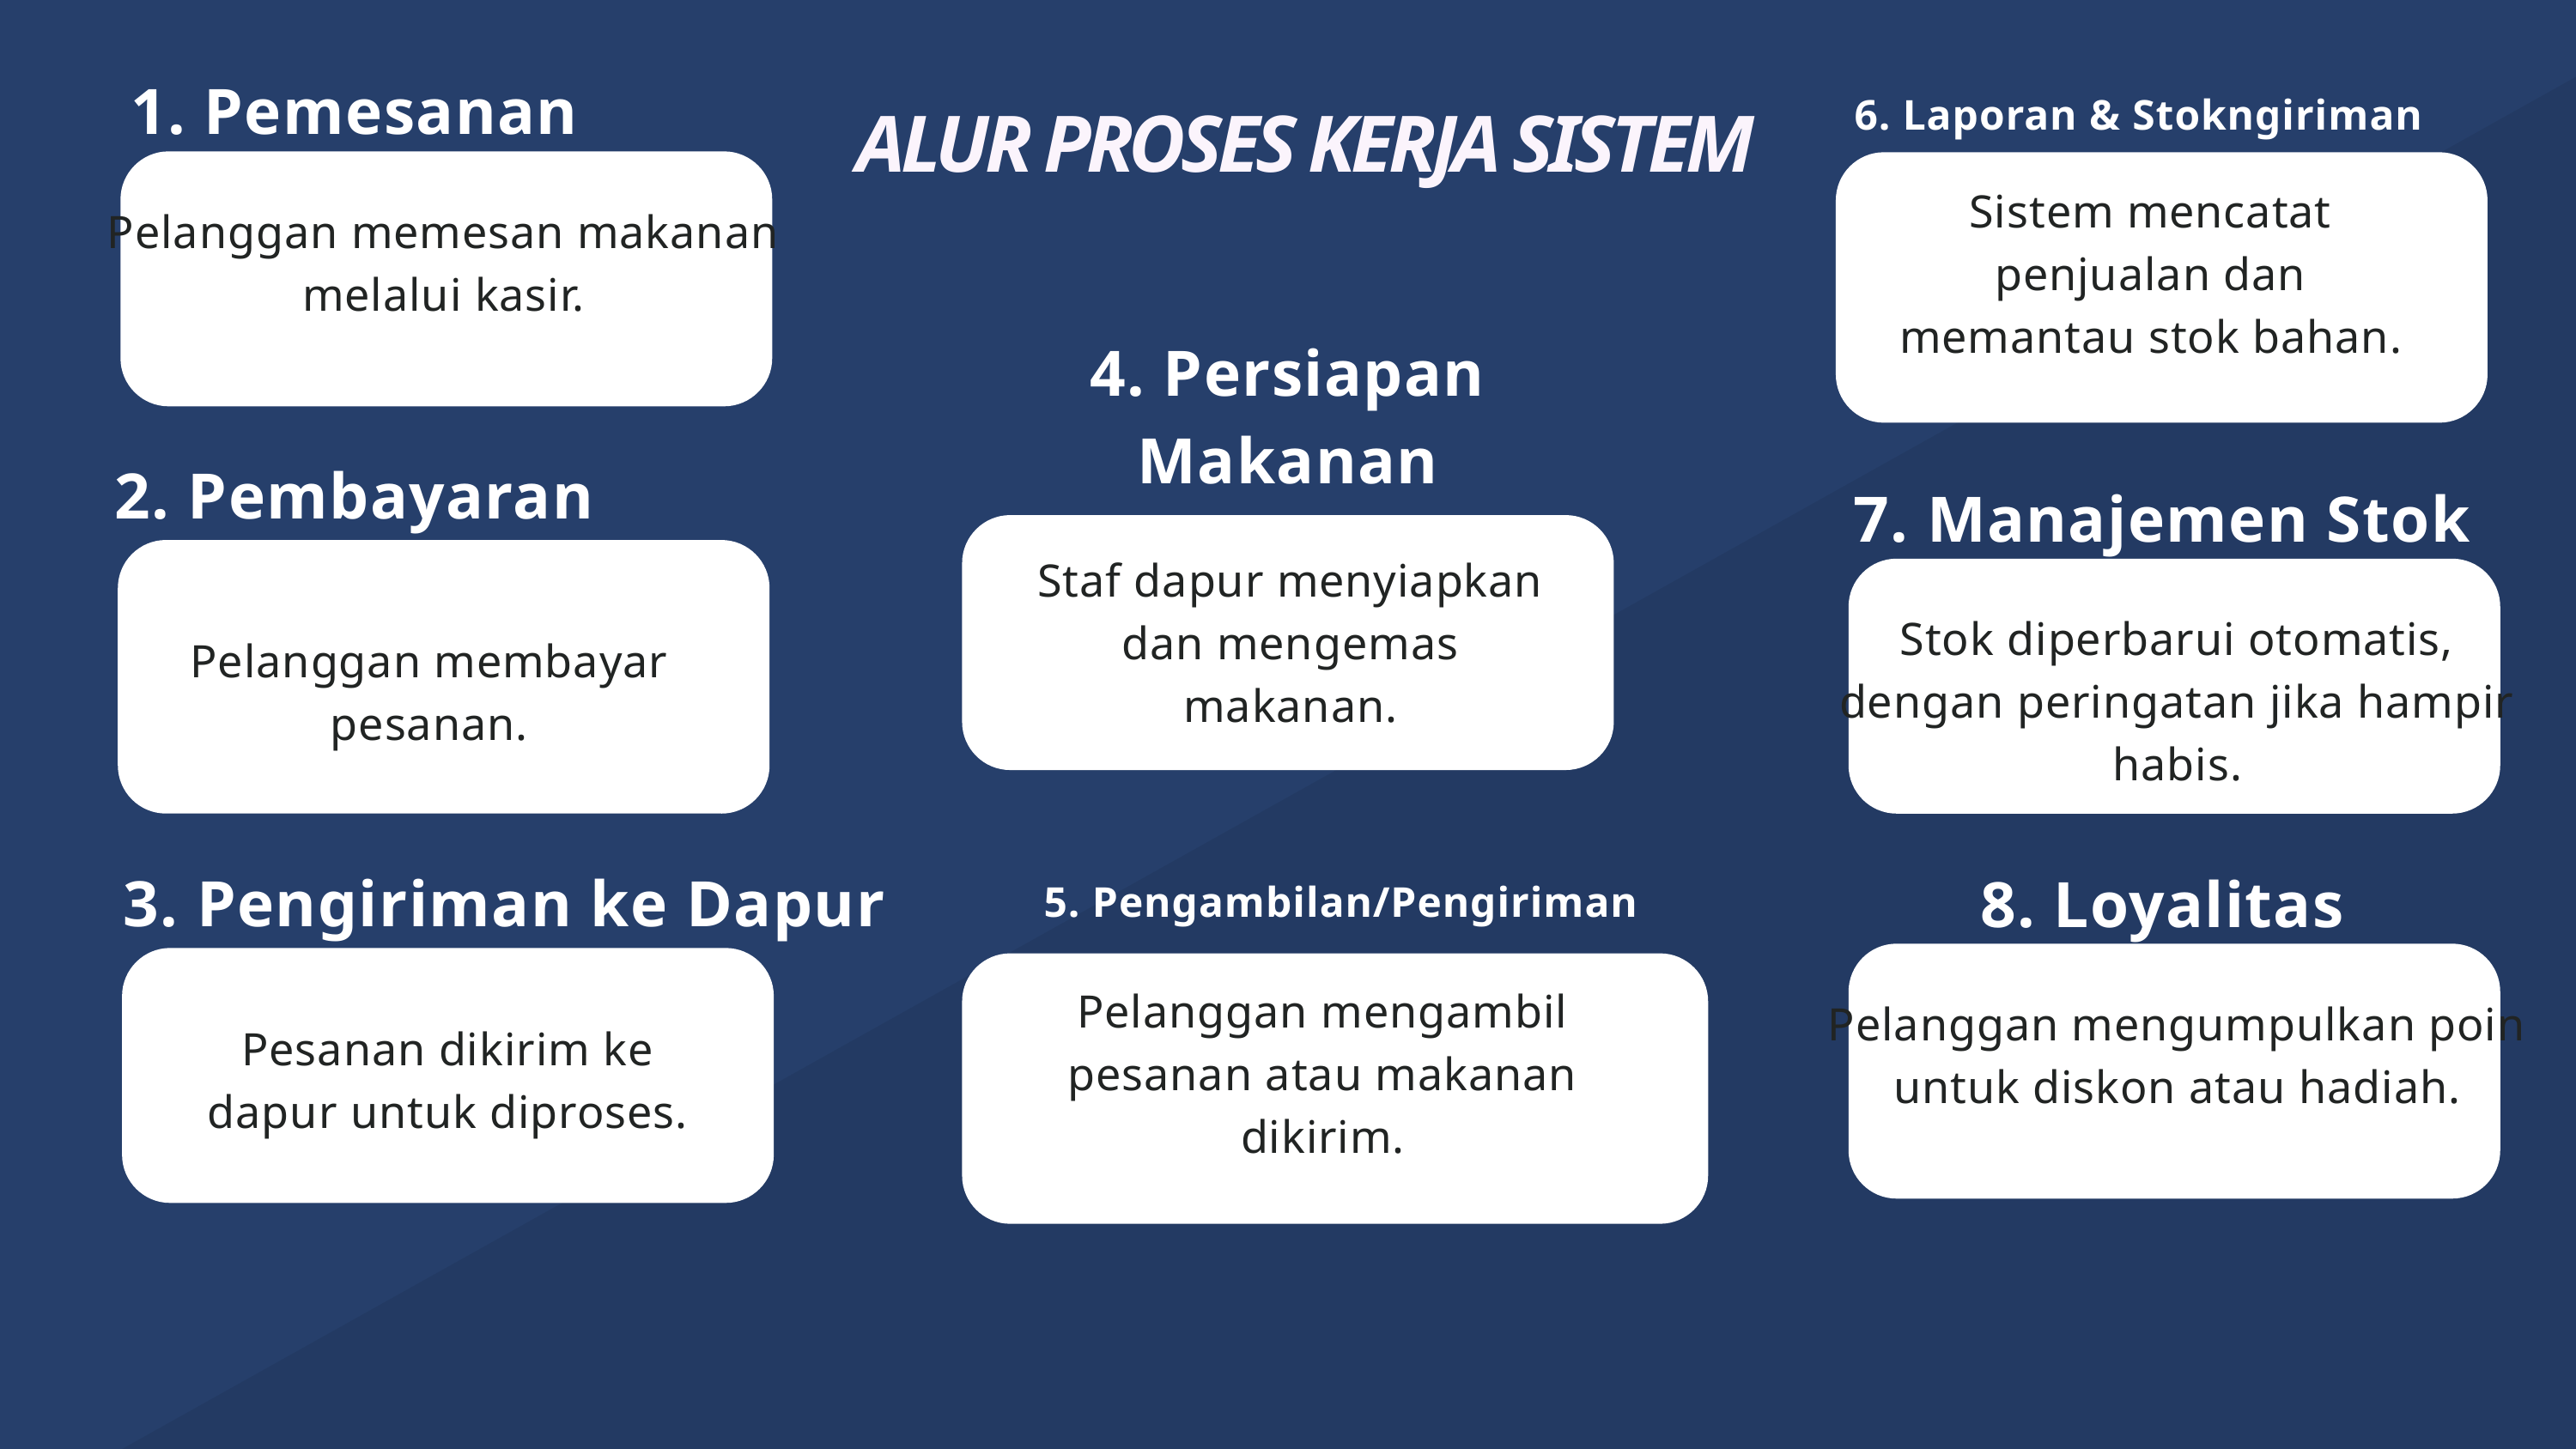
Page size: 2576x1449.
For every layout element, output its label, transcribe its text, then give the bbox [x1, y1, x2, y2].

text_box 1. Pemesanan [17, 59, 692, 148]
text_box [122, 76, 2576, 1449]
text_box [121, 948, 775, 1203]
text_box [962, 953, 1709, 1224]
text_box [85, 151, 803, 407]
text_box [1835, 152, 2488, 423]
text_box 5. Pengambilan/Pengiriman [988, 867, 1695, 925]
text_box 6. Laporan & Stokngiriman [1830, 81, 2448, 139]
text_box 3. Pengiriman ke Dapur [80, 852, 930, 940]
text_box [962, 327, 1614, 771]
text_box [1819, 474, 2537, 814]
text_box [117, 539, 770, 814]
text_box 2. Pembayaran [17, 443, 692, 531]
text_box ALUR PROSES KERJA SISTEM [799, 111, 1811, 188]
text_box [1819, 858, 2537, 1199]
